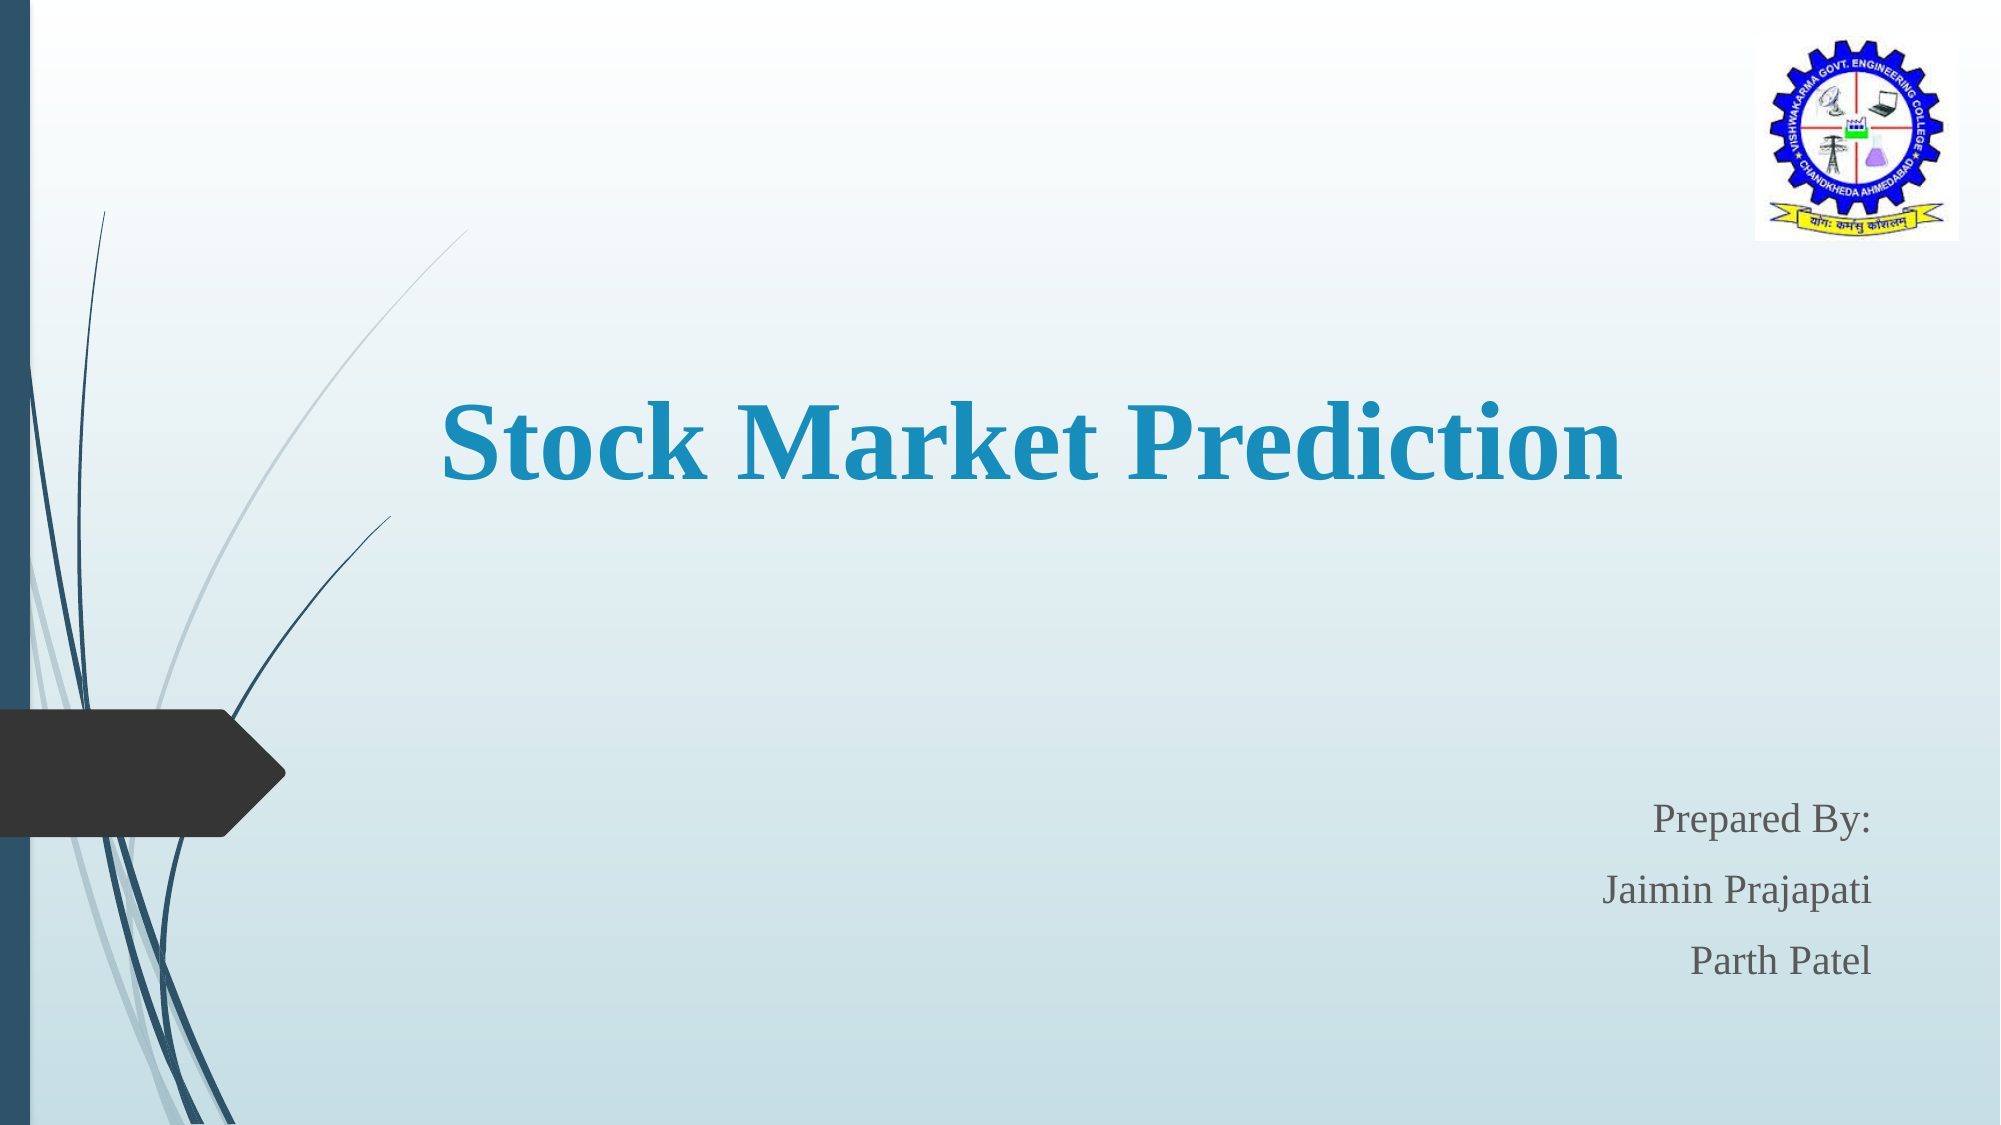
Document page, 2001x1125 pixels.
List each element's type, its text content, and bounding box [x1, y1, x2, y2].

picture [1754, 36, 1959, 241]
title Stock Market Prediction [424, 138, 1888, 510]
subtitle Prepared By: Jaimin Prajapati Parth Patel [424, 783, 1888, 969]
